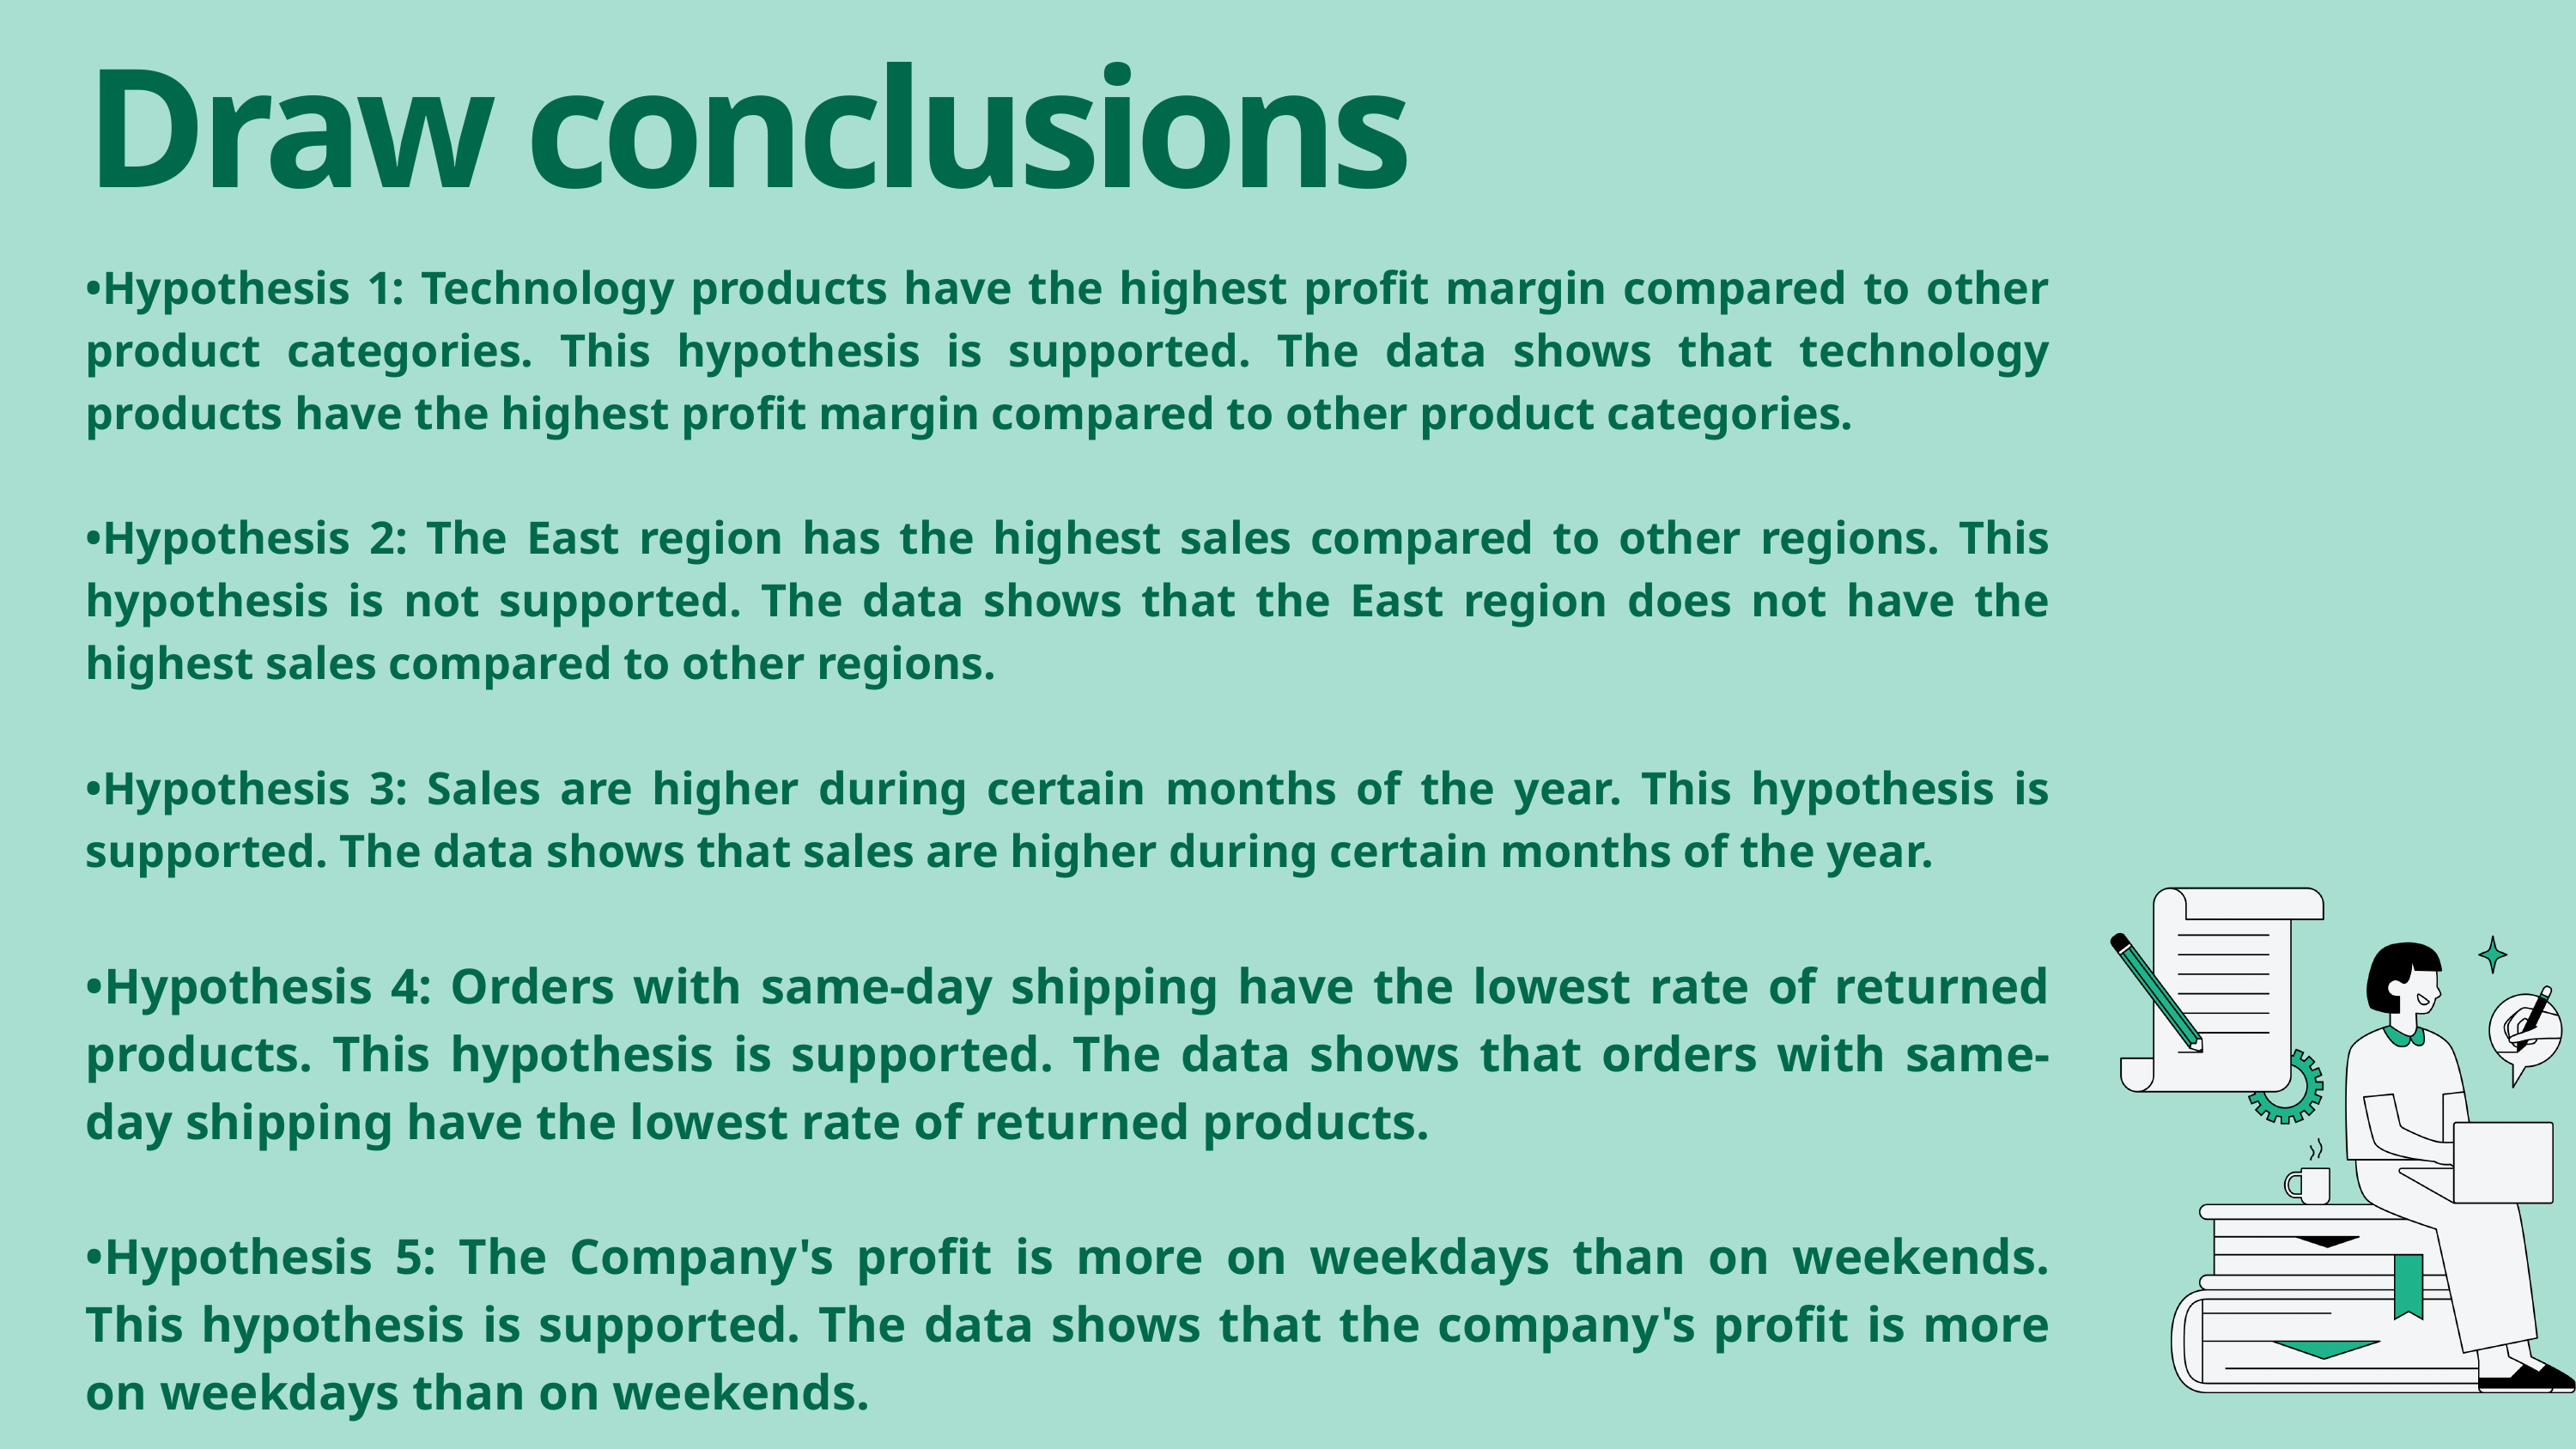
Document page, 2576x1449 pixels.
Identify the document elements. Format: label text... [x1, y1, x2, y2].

text_box Draw conclusions [85, 72, 1462, 221]
text_box [2110, 887, 2576, 1393]
text_box •Hypothesis 1: Technology products have the highest profit margin compared to other product categories. This hypothesis is supported. The data shows that technology products have the highest profit margin compared to other product categories. •Hypothesis 2: The East region has the highest sales compared to other regions. This hypothesis is not supported. The data shows that the East region does not have the highest sales compared to other regions. •Hypothesis 3: Sales are higher during certain months of the year. This hypothesis is supported. The data shows that sales are higher during certain months of the year. •Hypothesis 4: Orders with same-day shipping have the lowest rate of returned products. This hypothesis is supported. The data shows that orders with same-day shipping have the lowest rate of returned products. •Hypothesis 5: The Company's profit is more on weekdays than on weekends. This hypothesis is supported. The data shows that the company's profit is more on weekdays than on weekends. [85, 250, 2051, 1449]
